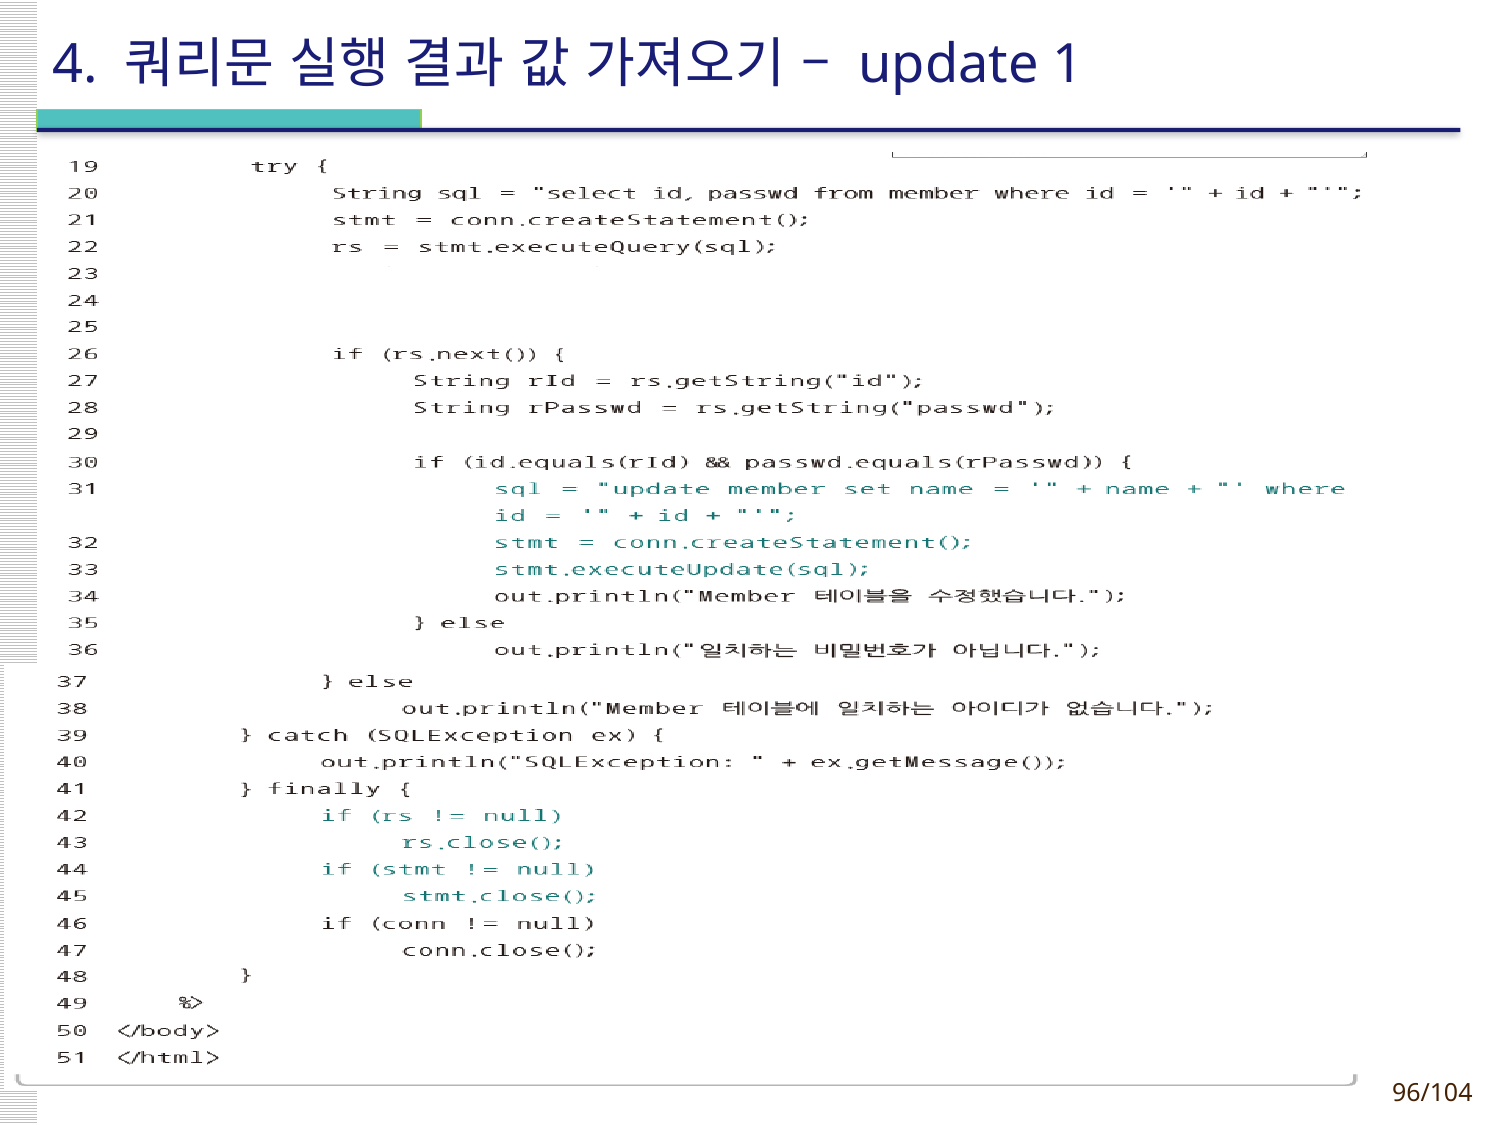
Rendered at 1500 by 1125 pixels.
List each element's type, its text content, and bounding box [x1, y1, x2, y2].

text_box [4, 152, 1371, 1091]
title 4. 쿼리문 실행 결과 값 가져오기 – update 1 [37, 13, 1278, 109]
